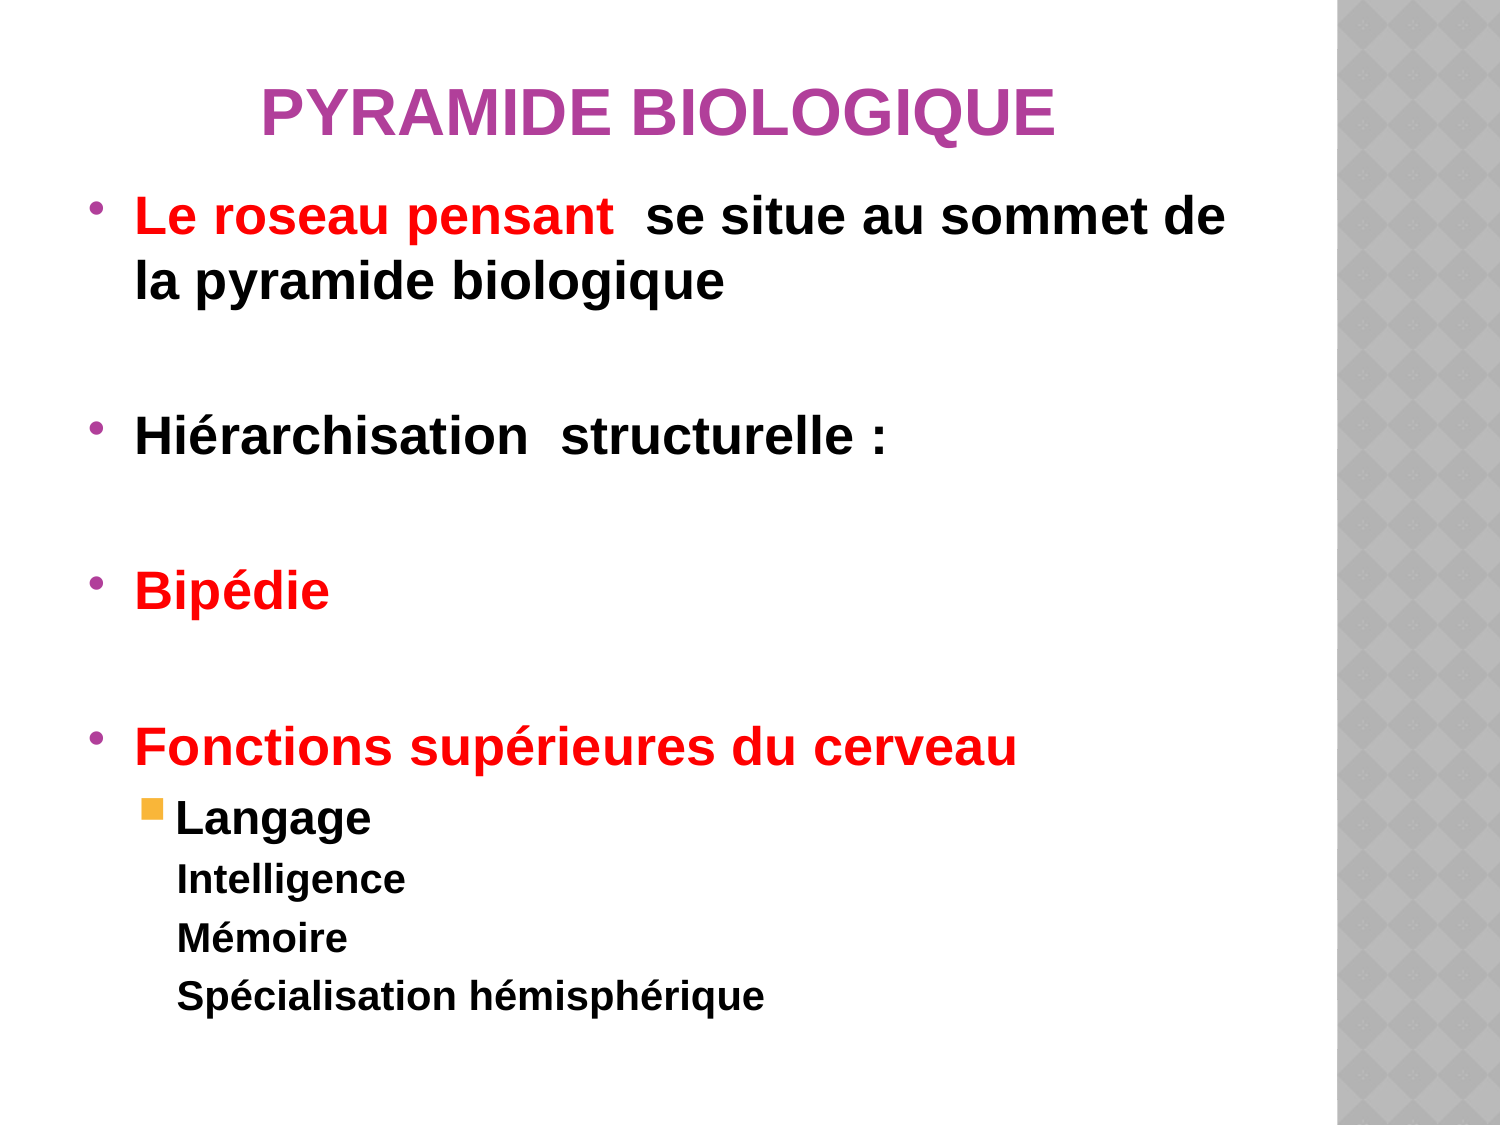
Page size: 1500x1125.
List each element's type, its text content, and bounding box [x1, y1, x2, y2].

title Pyramide biologique [75, 52, 1263, 149]
list Le roseau pensant se situe au sommet de la pyramide biologique Hiérarchisation structurelle : Bipédie Fonctions supérieures du cerveau Langage Intelligence Mémoire Spécialisation hémisphérique [75, 172, 1263, 1059]
